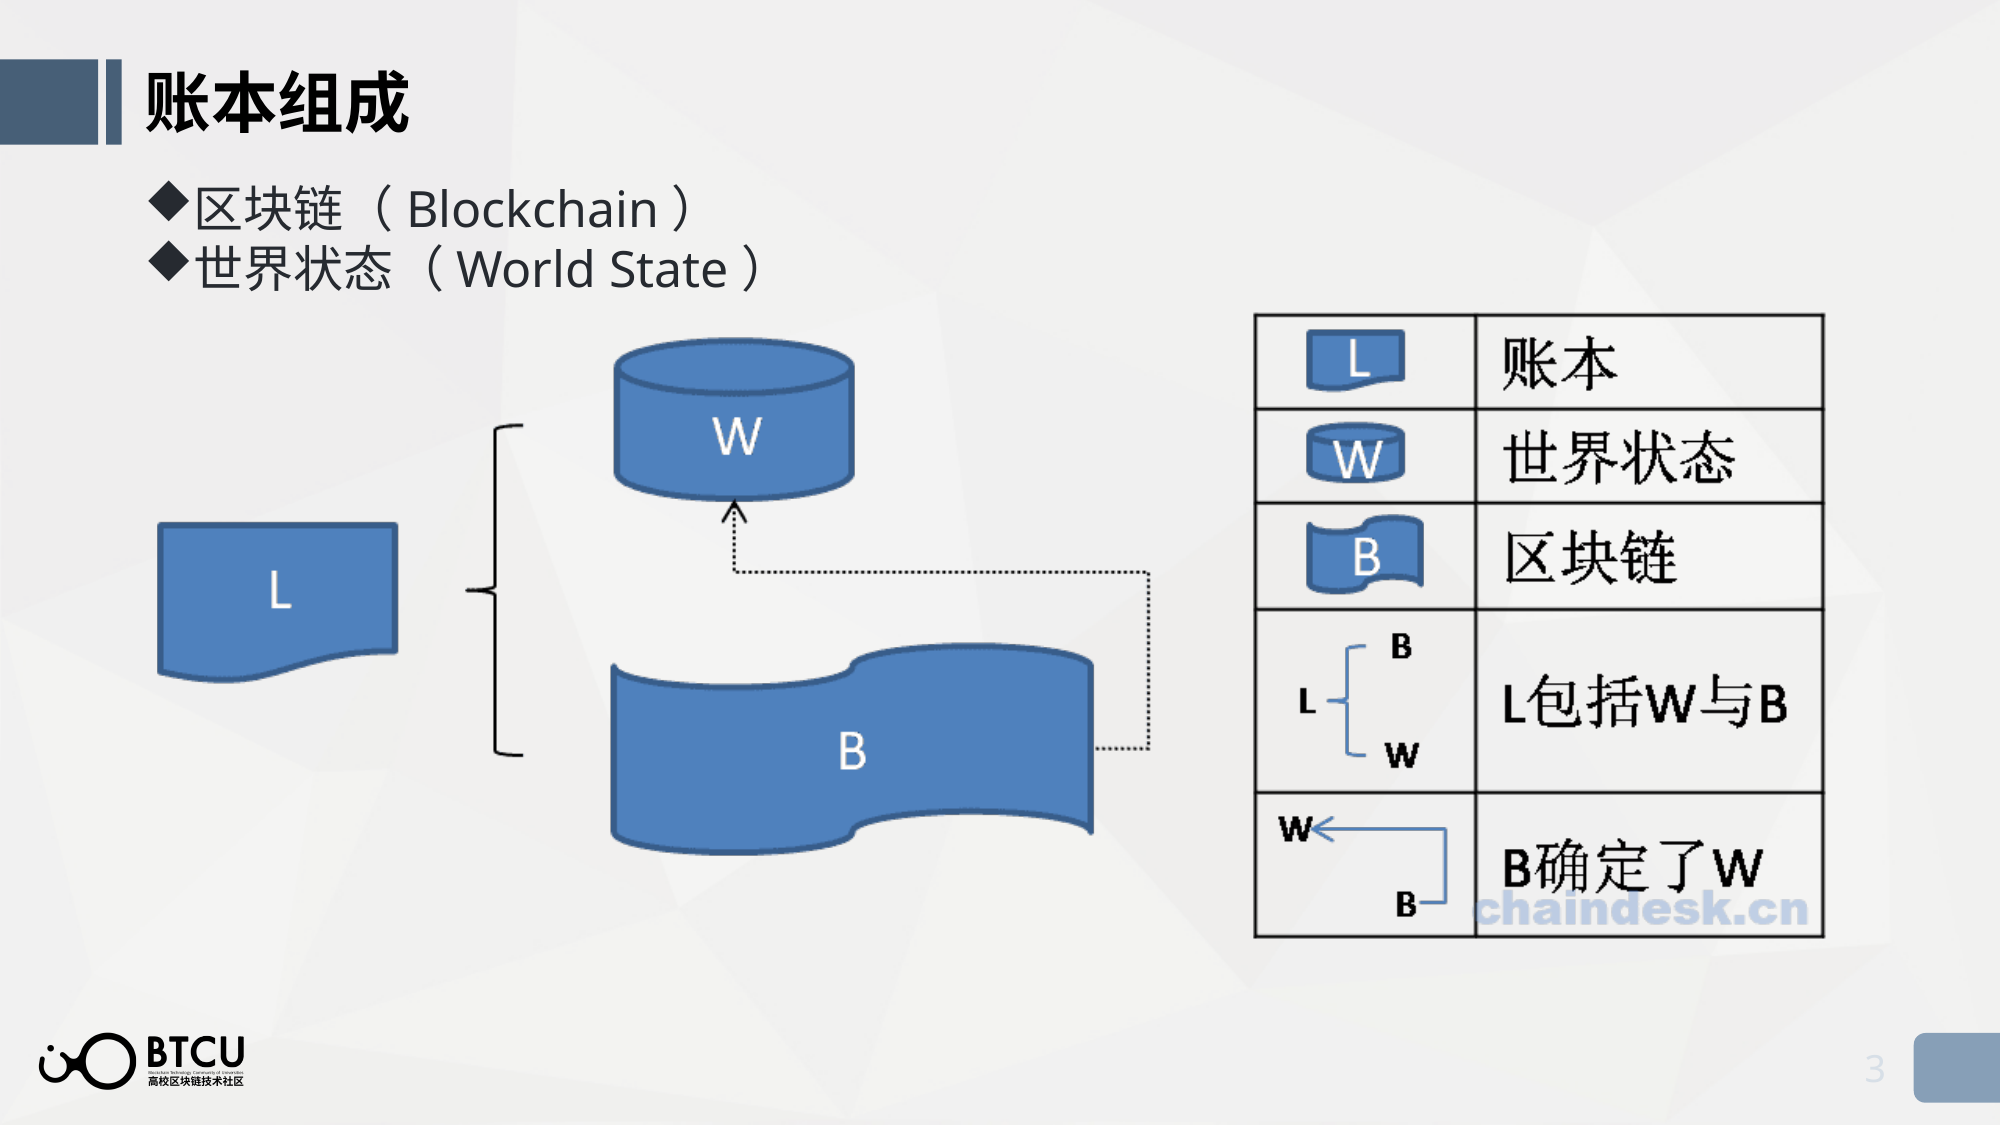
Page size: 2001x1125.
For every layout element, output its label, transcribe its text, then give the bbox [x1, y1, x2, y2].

text_box [106, 59, 122, 145]
text_box [0, 59, 99, 145]
text_box 账本组成 [129, 53, 427, 149]
text_box 3 [1849, 1037, 2000, 1104]
text_box [1916, 1032, 2000, 1037]
picture [18, 997, 274, 1125]
text_box 区块链（Blockchain） 世界状态（World State） [129, 170, 1789, 306]
picture [156, 297, 1843, 956]
